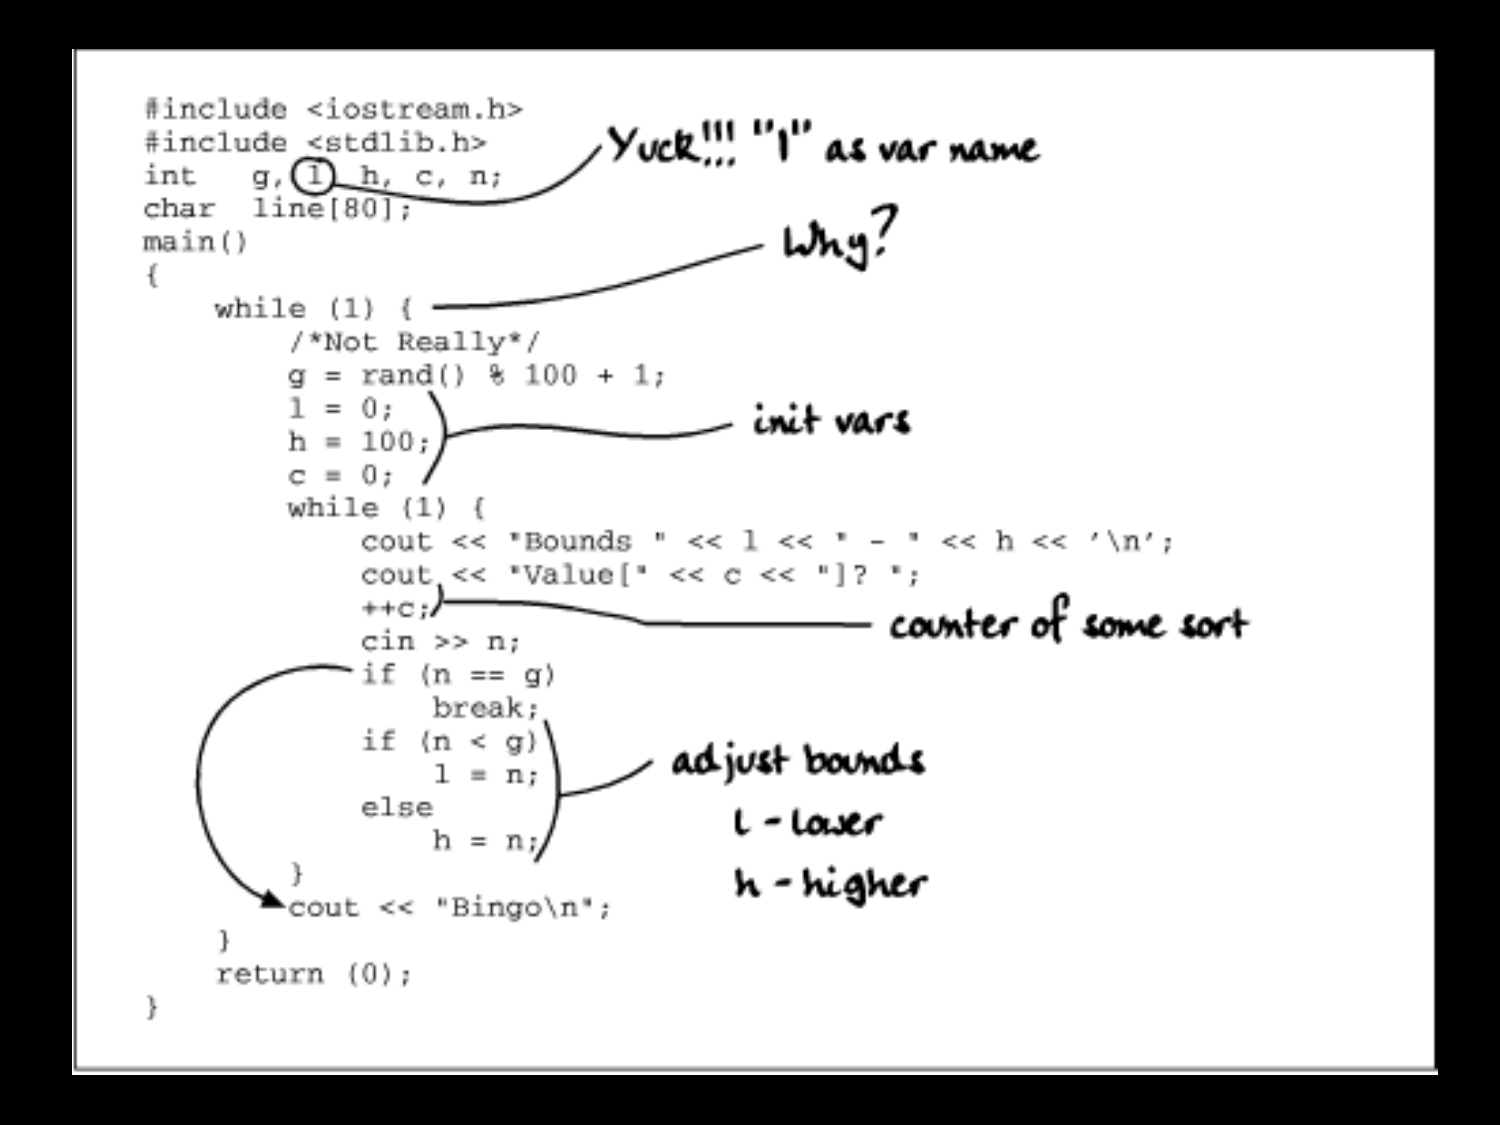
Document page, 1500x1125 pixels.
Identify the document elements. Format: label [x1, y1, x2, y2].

picture [72, 49, 1438, 1076]
